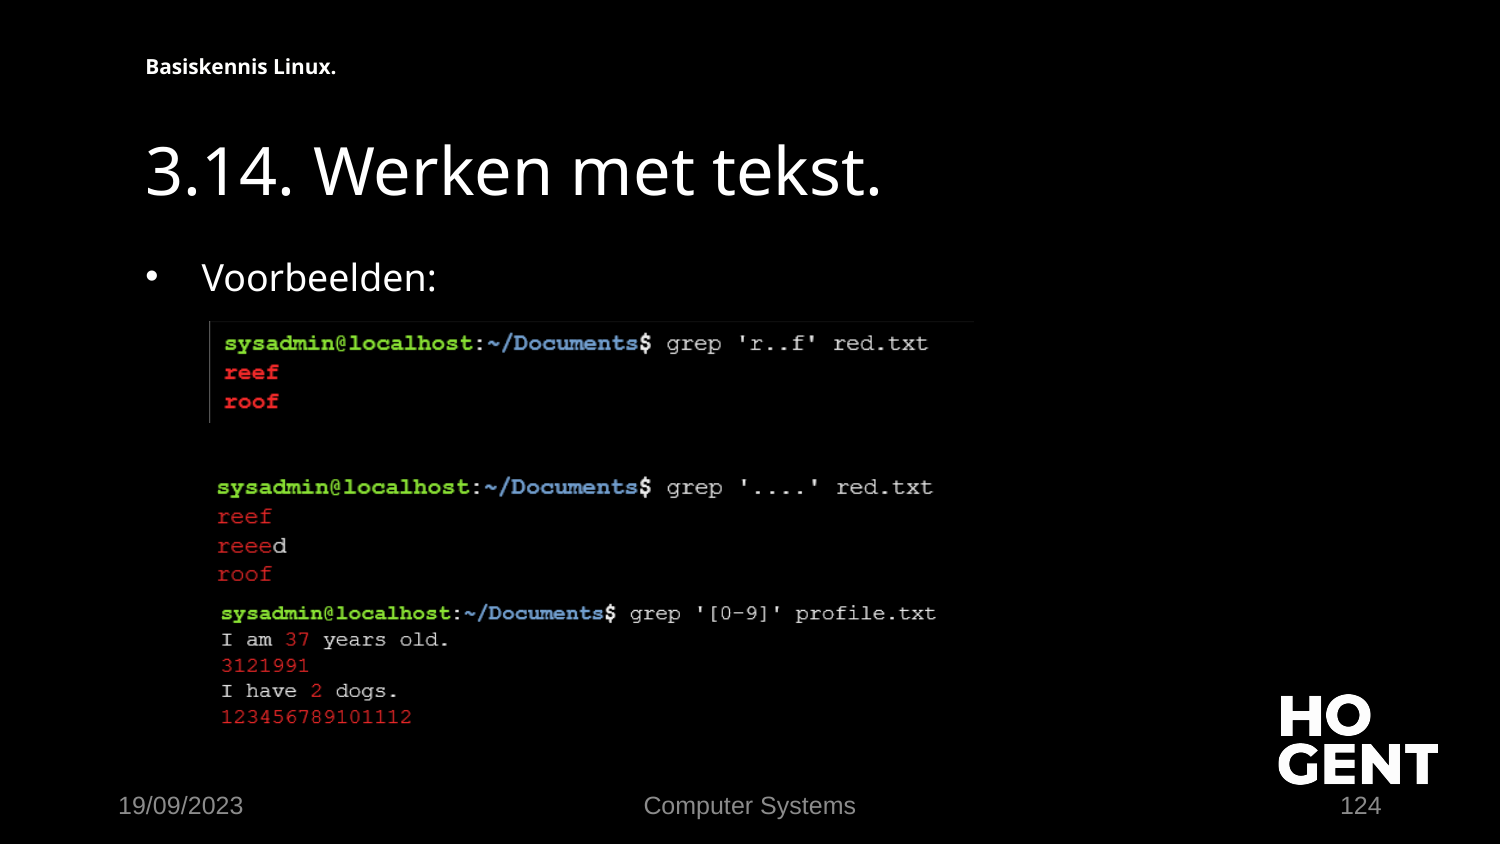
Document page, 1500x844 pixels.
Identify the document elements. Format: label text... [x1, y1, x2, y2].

picture [208, 597, 986, 734]
list Voorbeelden: [130, 245, 1481, 759]
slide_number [103, 782, 441, 828]
picture [208, 474, 952, 593]
slide_number 124 [1059, 782, 1397, 828]
footer Computer Systems [496, 782, 1004, 828]
title 3.14. Werken met tekst. [130, 121, 1480, 223]
picture [208, 321, 974, 424]
list Basiskennis Linux. [130, 46, 806, 100]
